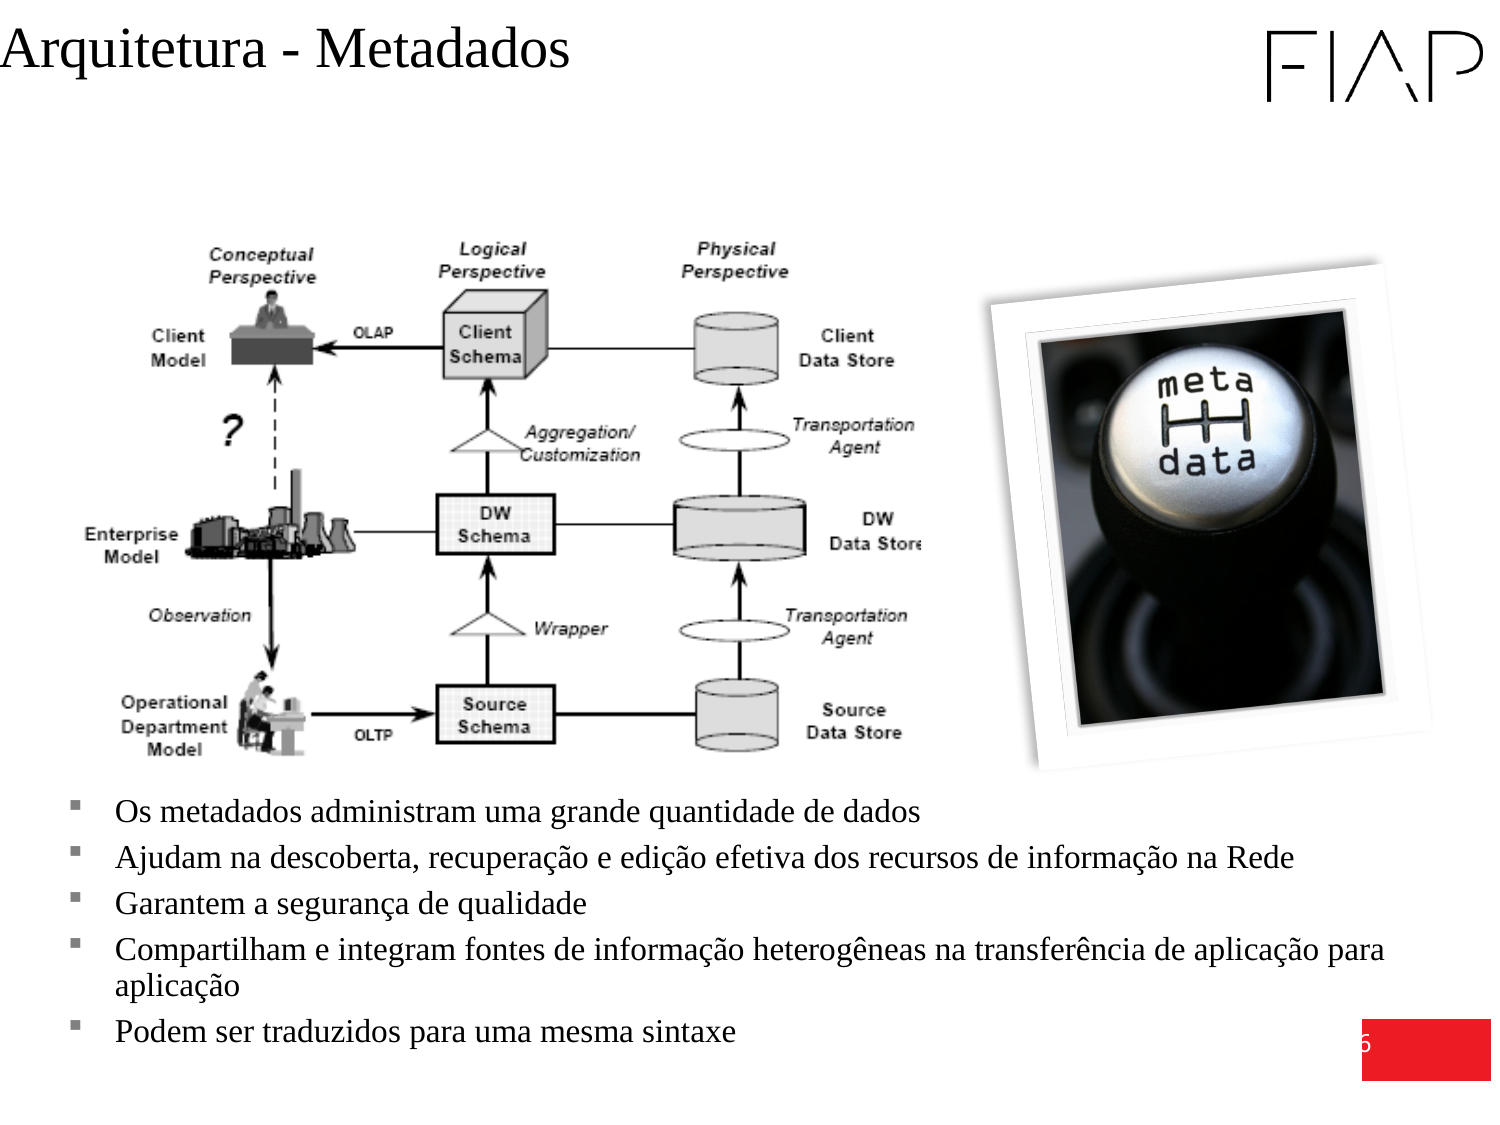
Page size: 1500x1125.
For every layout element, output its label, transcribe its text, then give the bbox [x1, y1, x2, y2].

picture [1026, 299, 1397, 736]
title Arquitetura - Metadados [0, 1, 1046, 121]
picture [76, 231, 922, 758]
text_box Os metadados administram uma grande quantidade de dados Ajudam na descoberta, recuperação e edição efetiva dos recursos de informação na Rede Garantem a segurança de qualidade Compartilham e integram fontes de informação heterogêneas na transferência de aplicação para aplicação Podem ser traduzidos para uma mesma sintaxe [53, 786, 1447, 1125]
picture [1267, 30, 1483, 102]
picture [1447, 1019, 1491, 1081]
